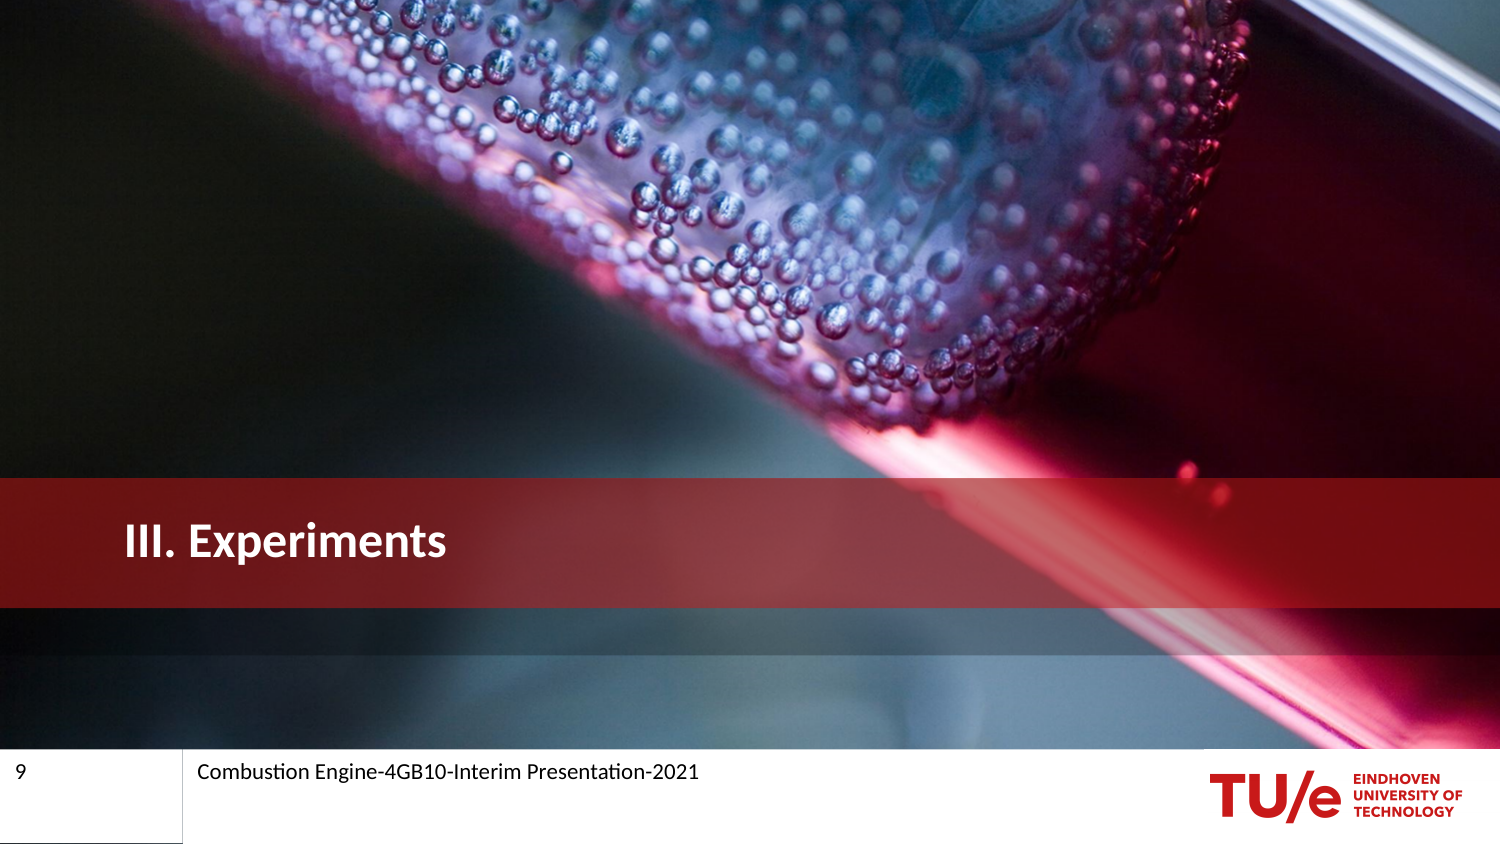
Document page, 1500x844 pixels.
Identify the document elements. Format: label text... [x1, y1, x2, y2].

picture [0, 609, 1500, 844]
title III. Experiments [0, 478, 1500, 609]
text_box 9 [0, 749, 183, 844]
picture [0, 0, 1500, 478]
text_box Combustion Engine-4GB10-Interim Presentation-2021 [183, 749, 1208, 844]
